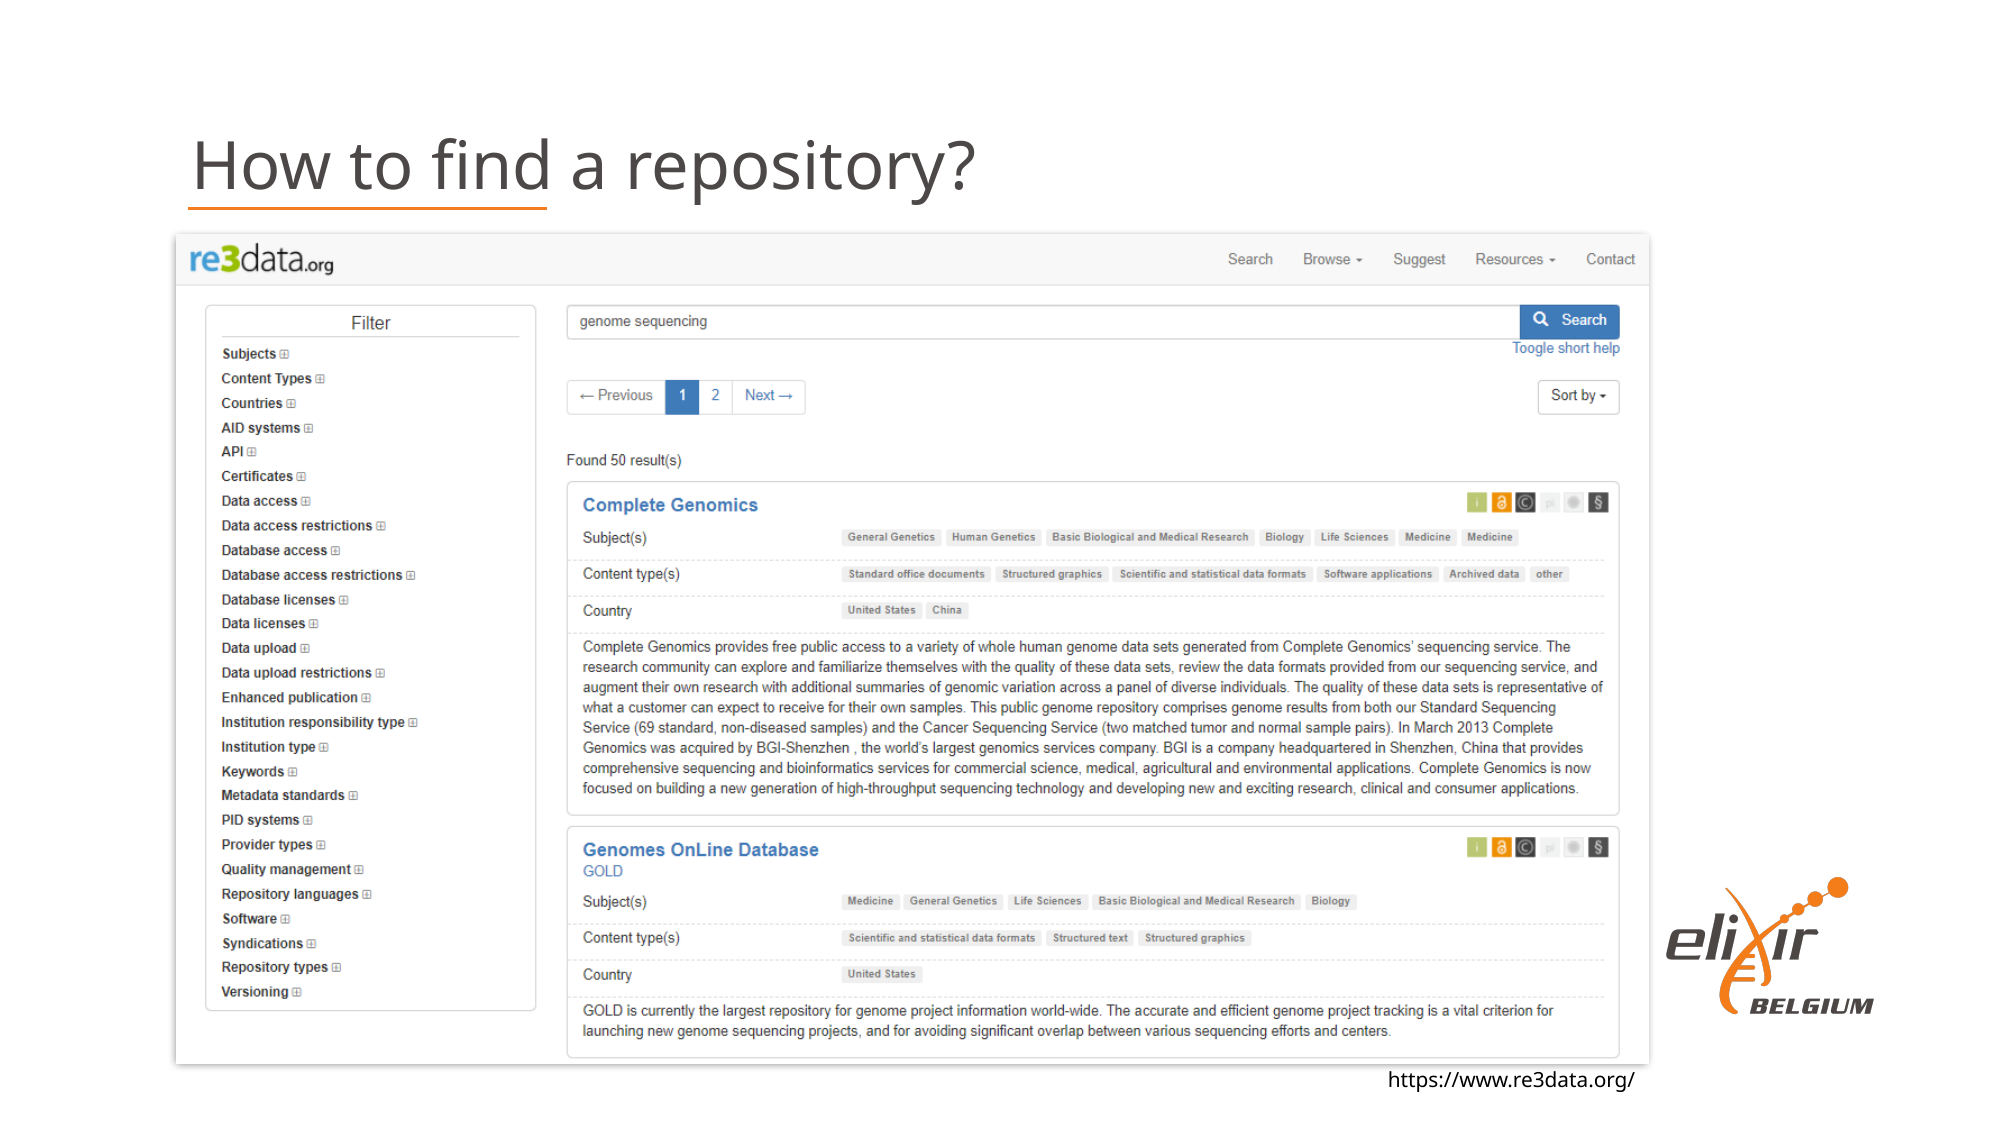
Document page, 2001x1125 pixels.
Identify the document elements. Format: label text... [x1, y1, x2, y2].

text_box https://www.re3data.org/ [627, 1069, 1651, 1105]
list How to find a repository? [138, 115, 1945, 217]
picture [1666, 877, 1885, 1037]
picture [176, 234, 1649, 1065]
